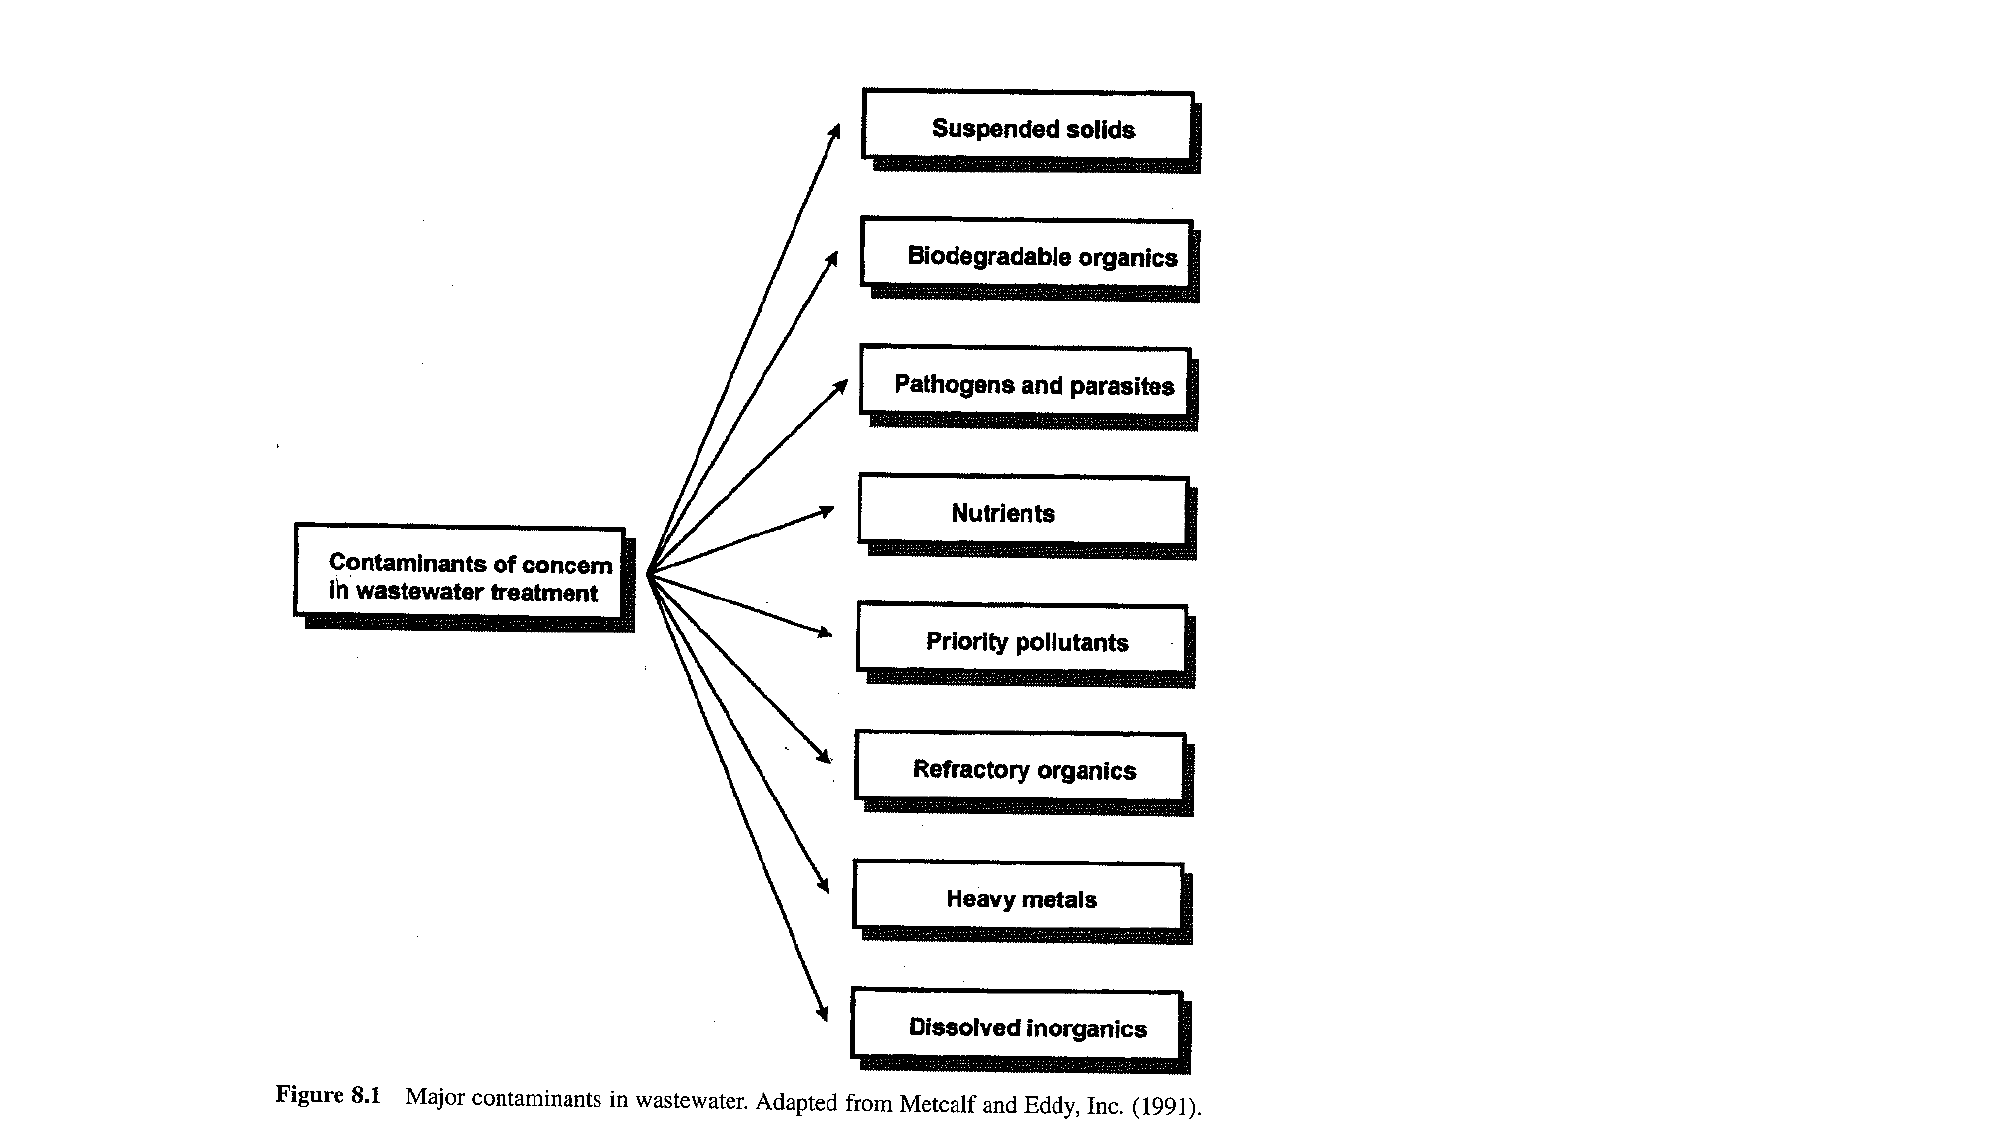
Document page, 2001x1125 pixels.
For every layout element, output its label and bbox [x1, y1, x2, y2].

picture [274, 74, 1250, 1125]
